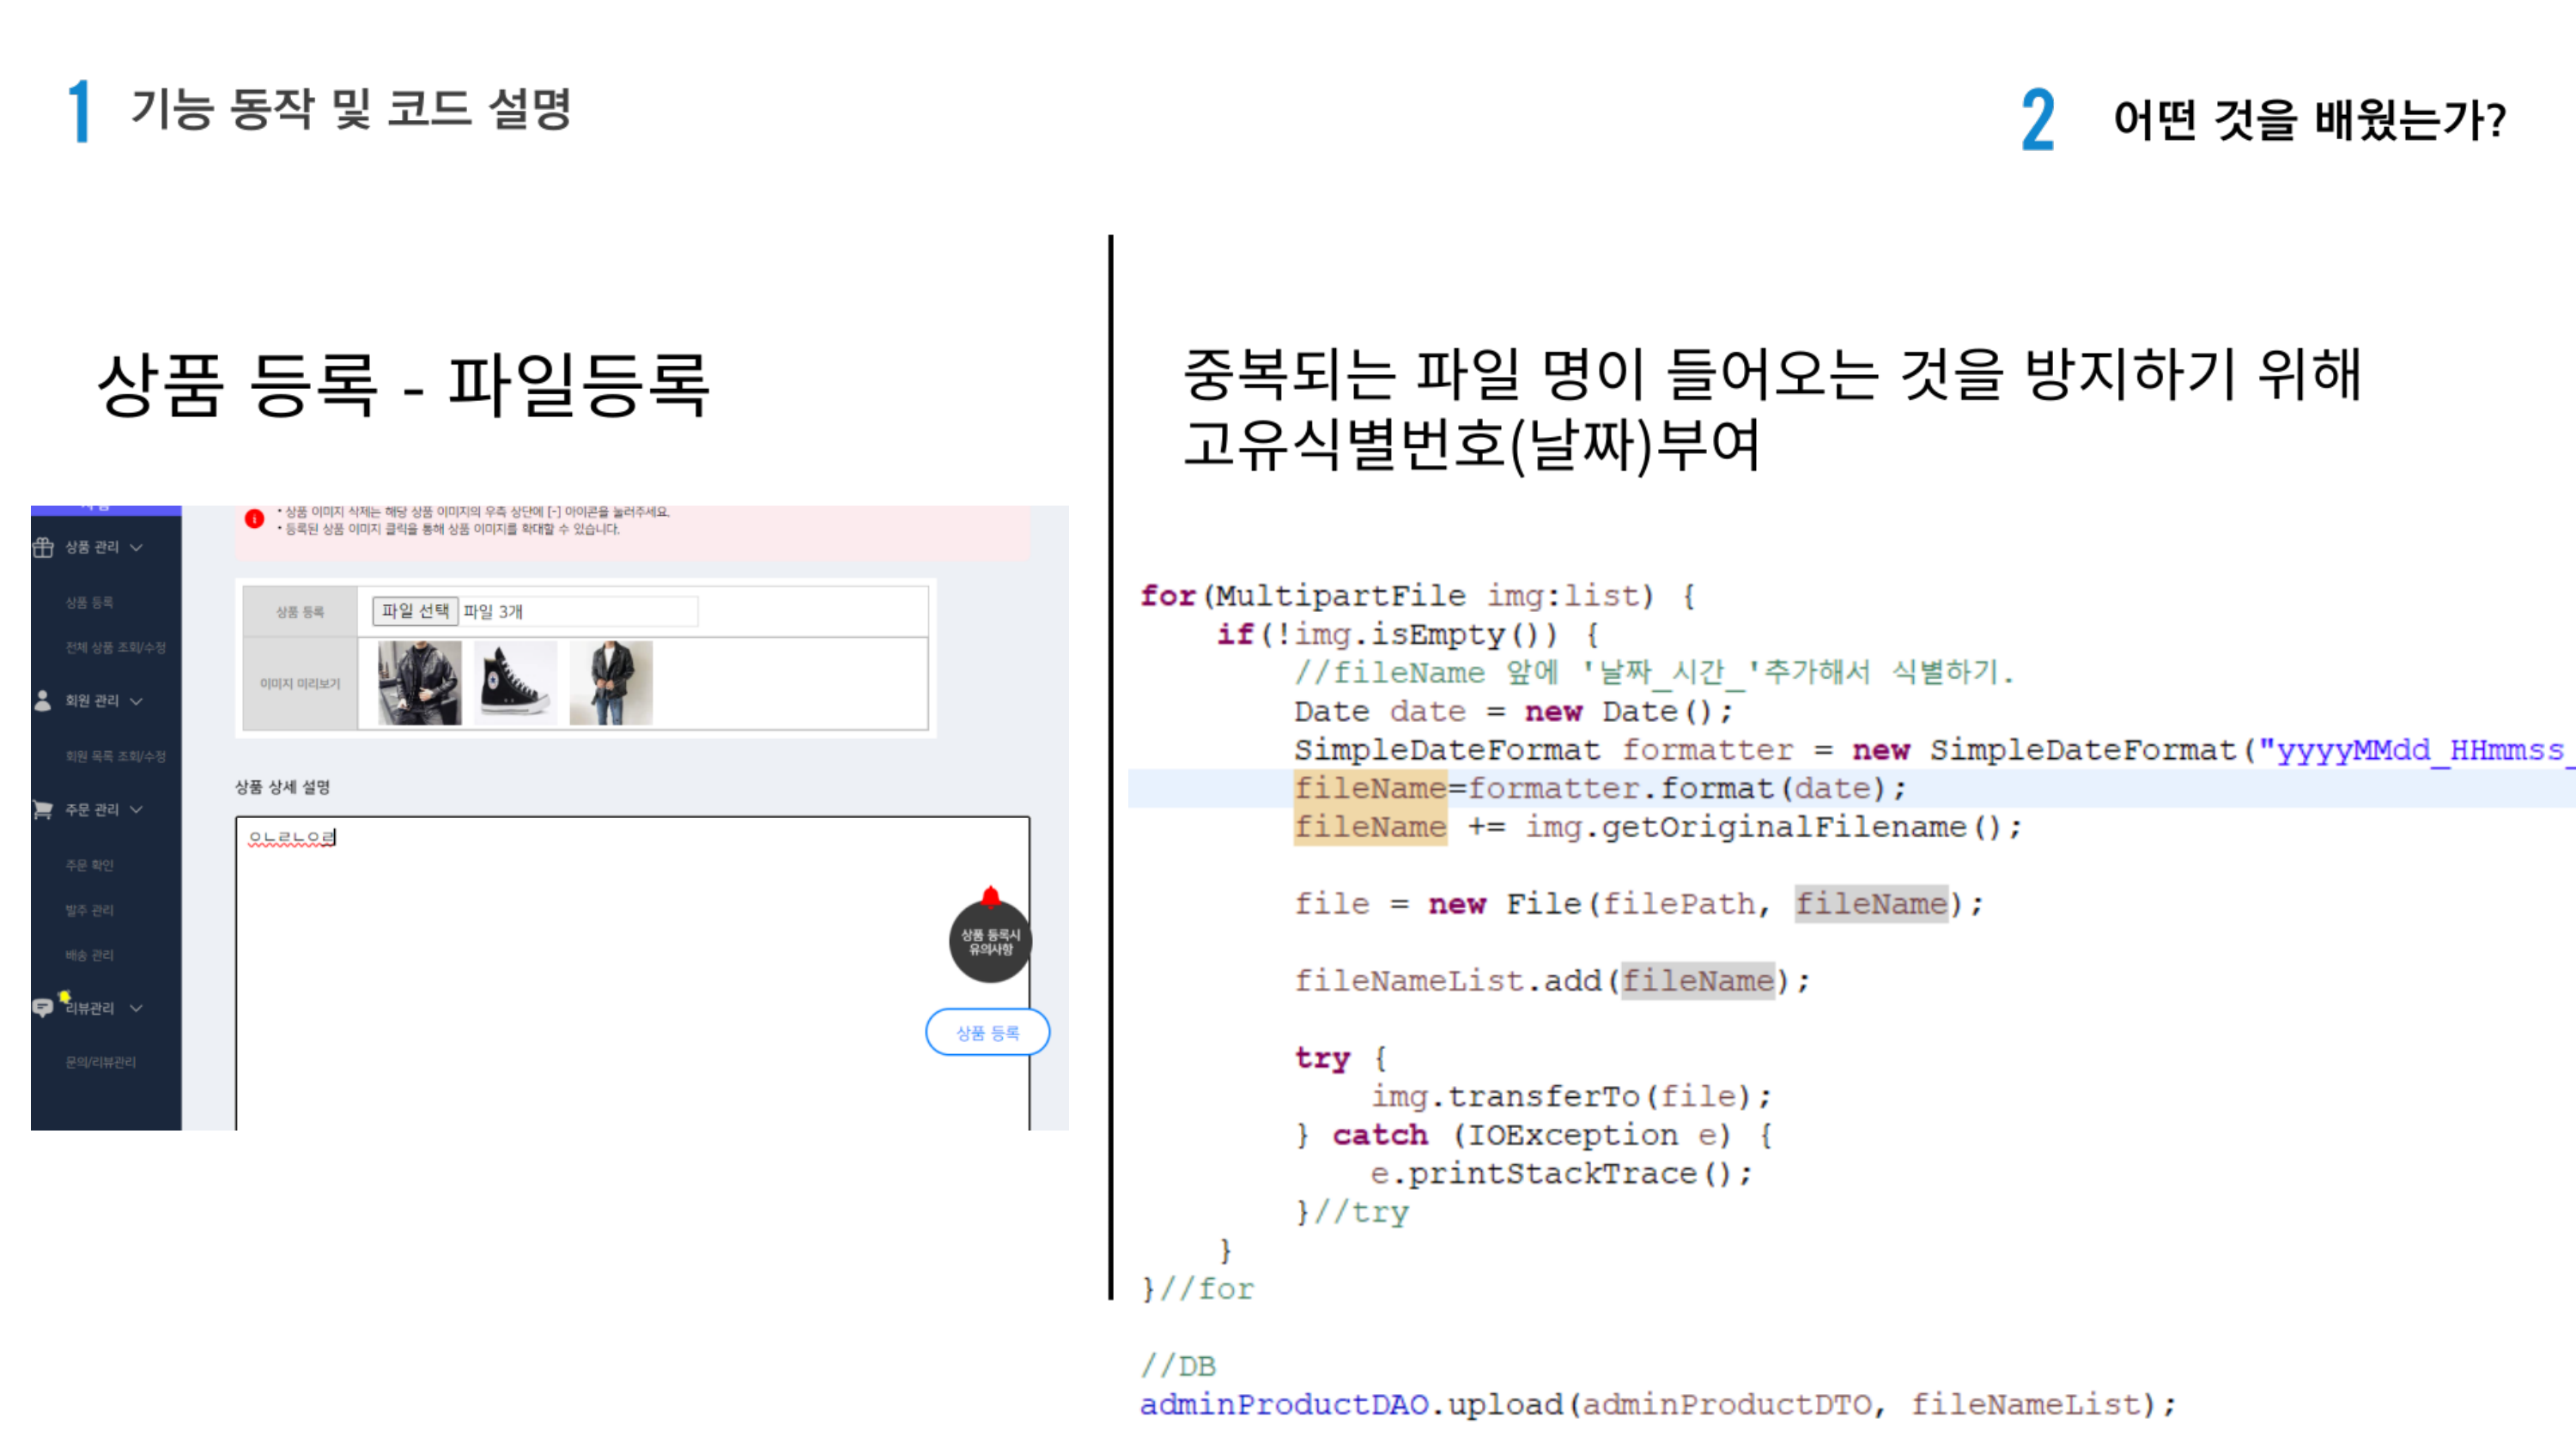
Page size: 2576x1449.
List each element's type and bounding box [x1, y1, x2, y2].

picture [1997, 30, 2559, 233]
picture [1163, 310, 2418, 534]
picture [44, 22, 615, 225]
text_box [30, 505, 1069, 1131]
text_box [1073, 764, 1124, 771]
picture [70, 307, 781, 505]
picture [1109, 771, 1113, 1300]
text_box [1128, 569, 2576, 1425]
picture [1109, 236, 1113, 764]
